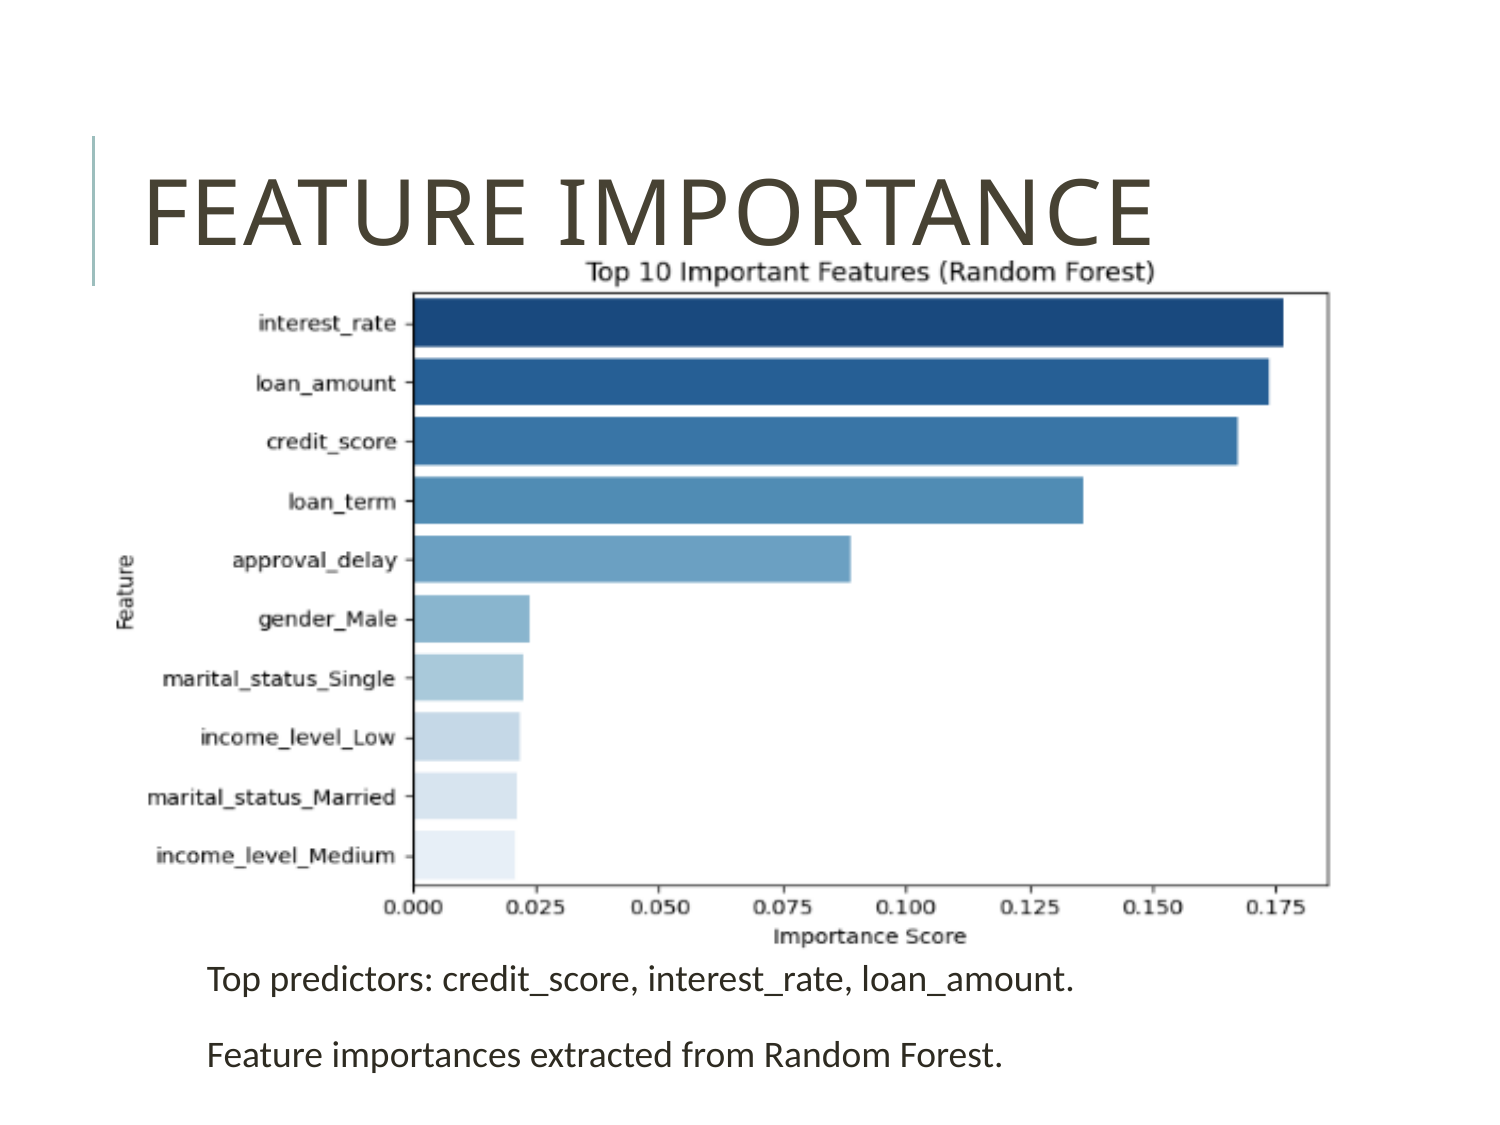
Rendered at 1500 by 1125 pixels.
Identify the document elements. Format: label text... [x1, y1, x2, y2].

title Feature Importance [126, 96, 1322, 252]
picture [98, 256, 1351, 955]
list Top predictors: credit_score, interest_rate, loan_amount. Feature importances extracted from Random Forest. [184, 962, 1316, 1092]
